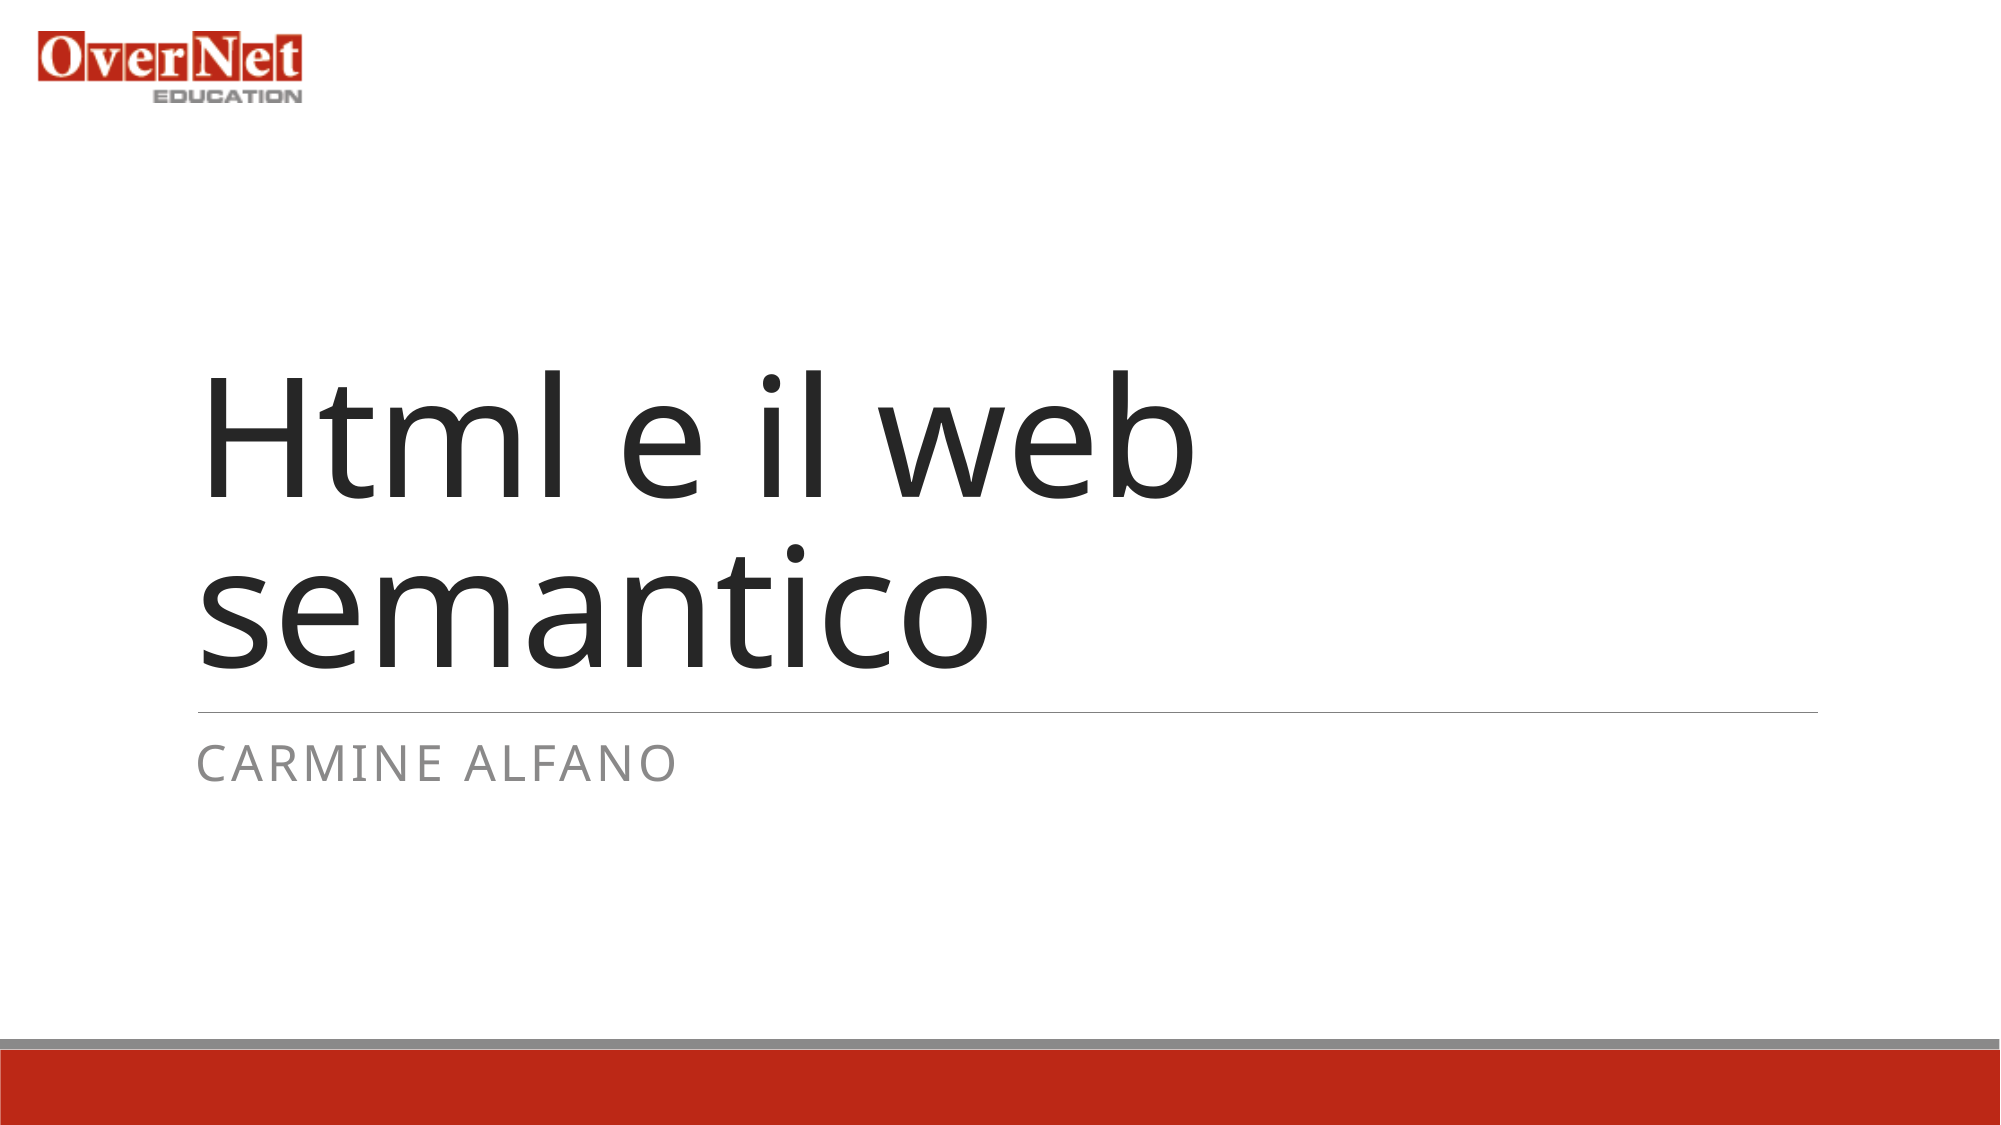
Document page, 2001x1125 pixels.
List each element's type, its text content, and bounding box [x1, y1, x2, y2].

subtitle Carmine alfano [180, 730, 1831, 919]
title Html e il web semantico [180, 124, 1830, 710]
picture [35, 31, 304, 103]
